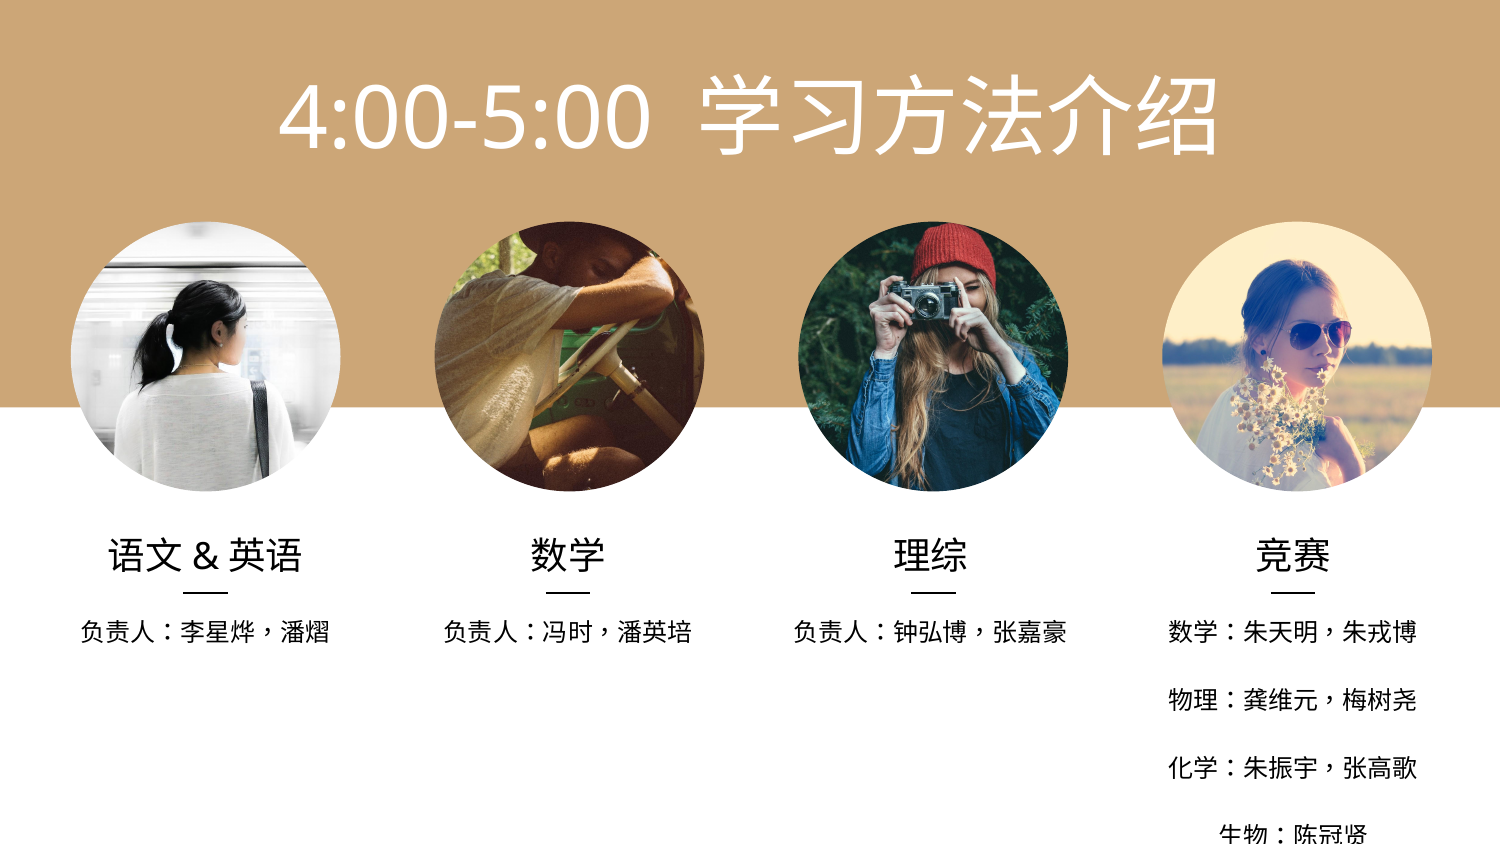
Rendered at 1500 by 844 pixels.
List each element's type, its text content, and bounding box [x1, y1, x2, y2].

list 负责人：李星烨，潘熠 [27, 597, 385, 787]
list 数学 [389, 510, 747, 582]
list 理综 [752, 510, 1110, 582]
picture [798, 221, 1069, 492]
text_box [0, 0, 1500, 408]
list 数学：朱天明，朱戎博 物理：龚维元，梅树尧 化学：朱振宇，张高歌 生物：陈冠贤 [1114, 597, 1472, 844]
list 负责人：钟弘博，张嘉豪 [752, 597, 1110, 787]
picture [70, 221, 341, 492]
list 语文&英语 [27, 510, 385, 582]
picture [434, 221, 705, 492]
picture [1161, 221, 1433, 492]
list 负责人：冯时，潘英培 [389, 597, 747, 787]
list 竞赛 [1114, 510, 1472, 582]
title 4:00-5:00 学习方法介绍 [51, 61, 1449, 182]
